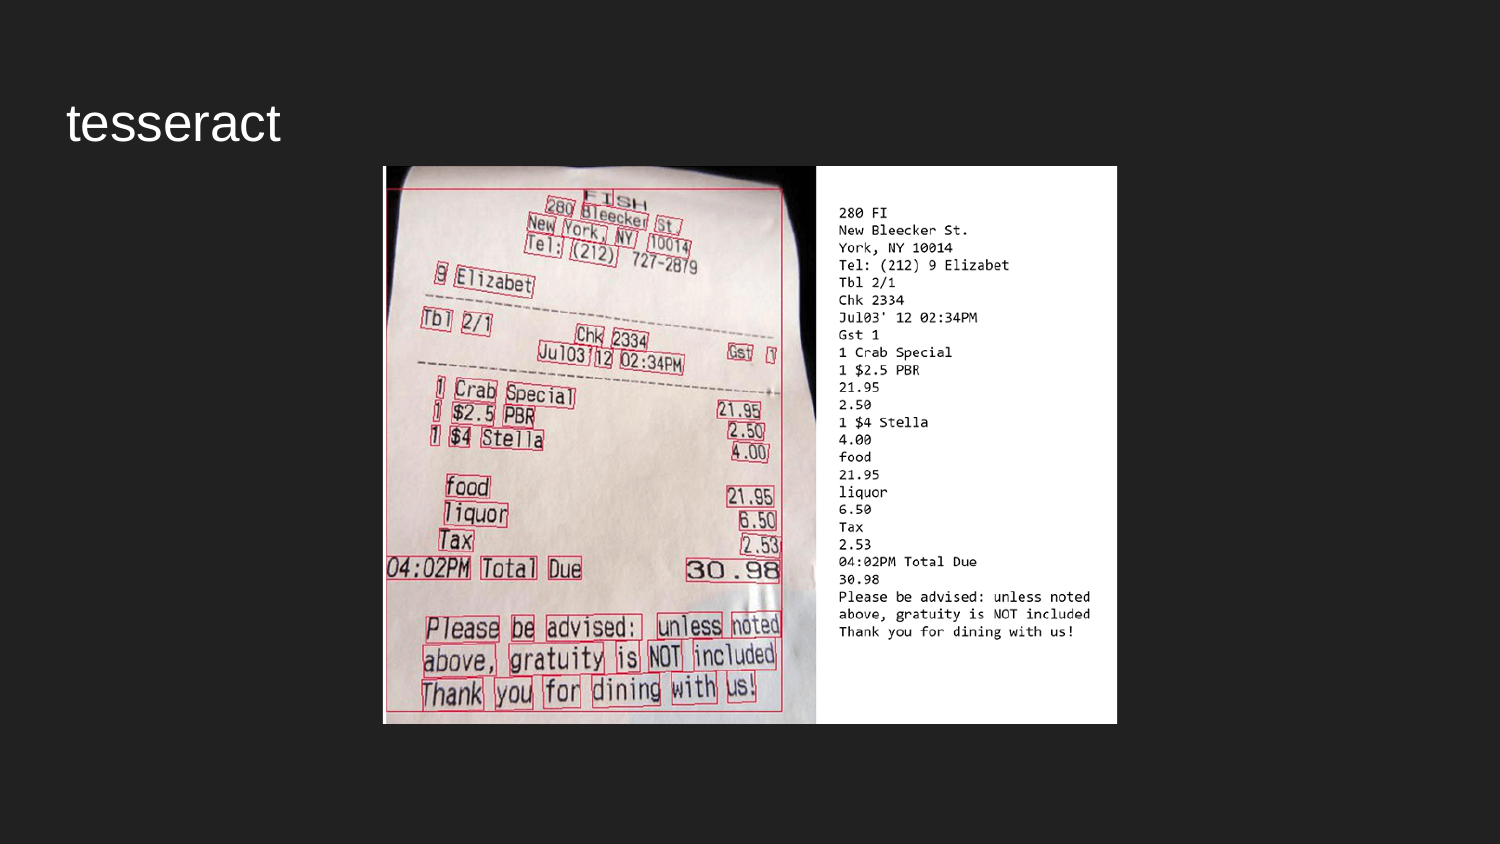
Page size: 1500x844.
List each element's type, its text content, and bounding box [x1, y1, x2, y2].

picture [382, 166, 1118, 724]
title tesseract [51, 72, 1449, 167]
